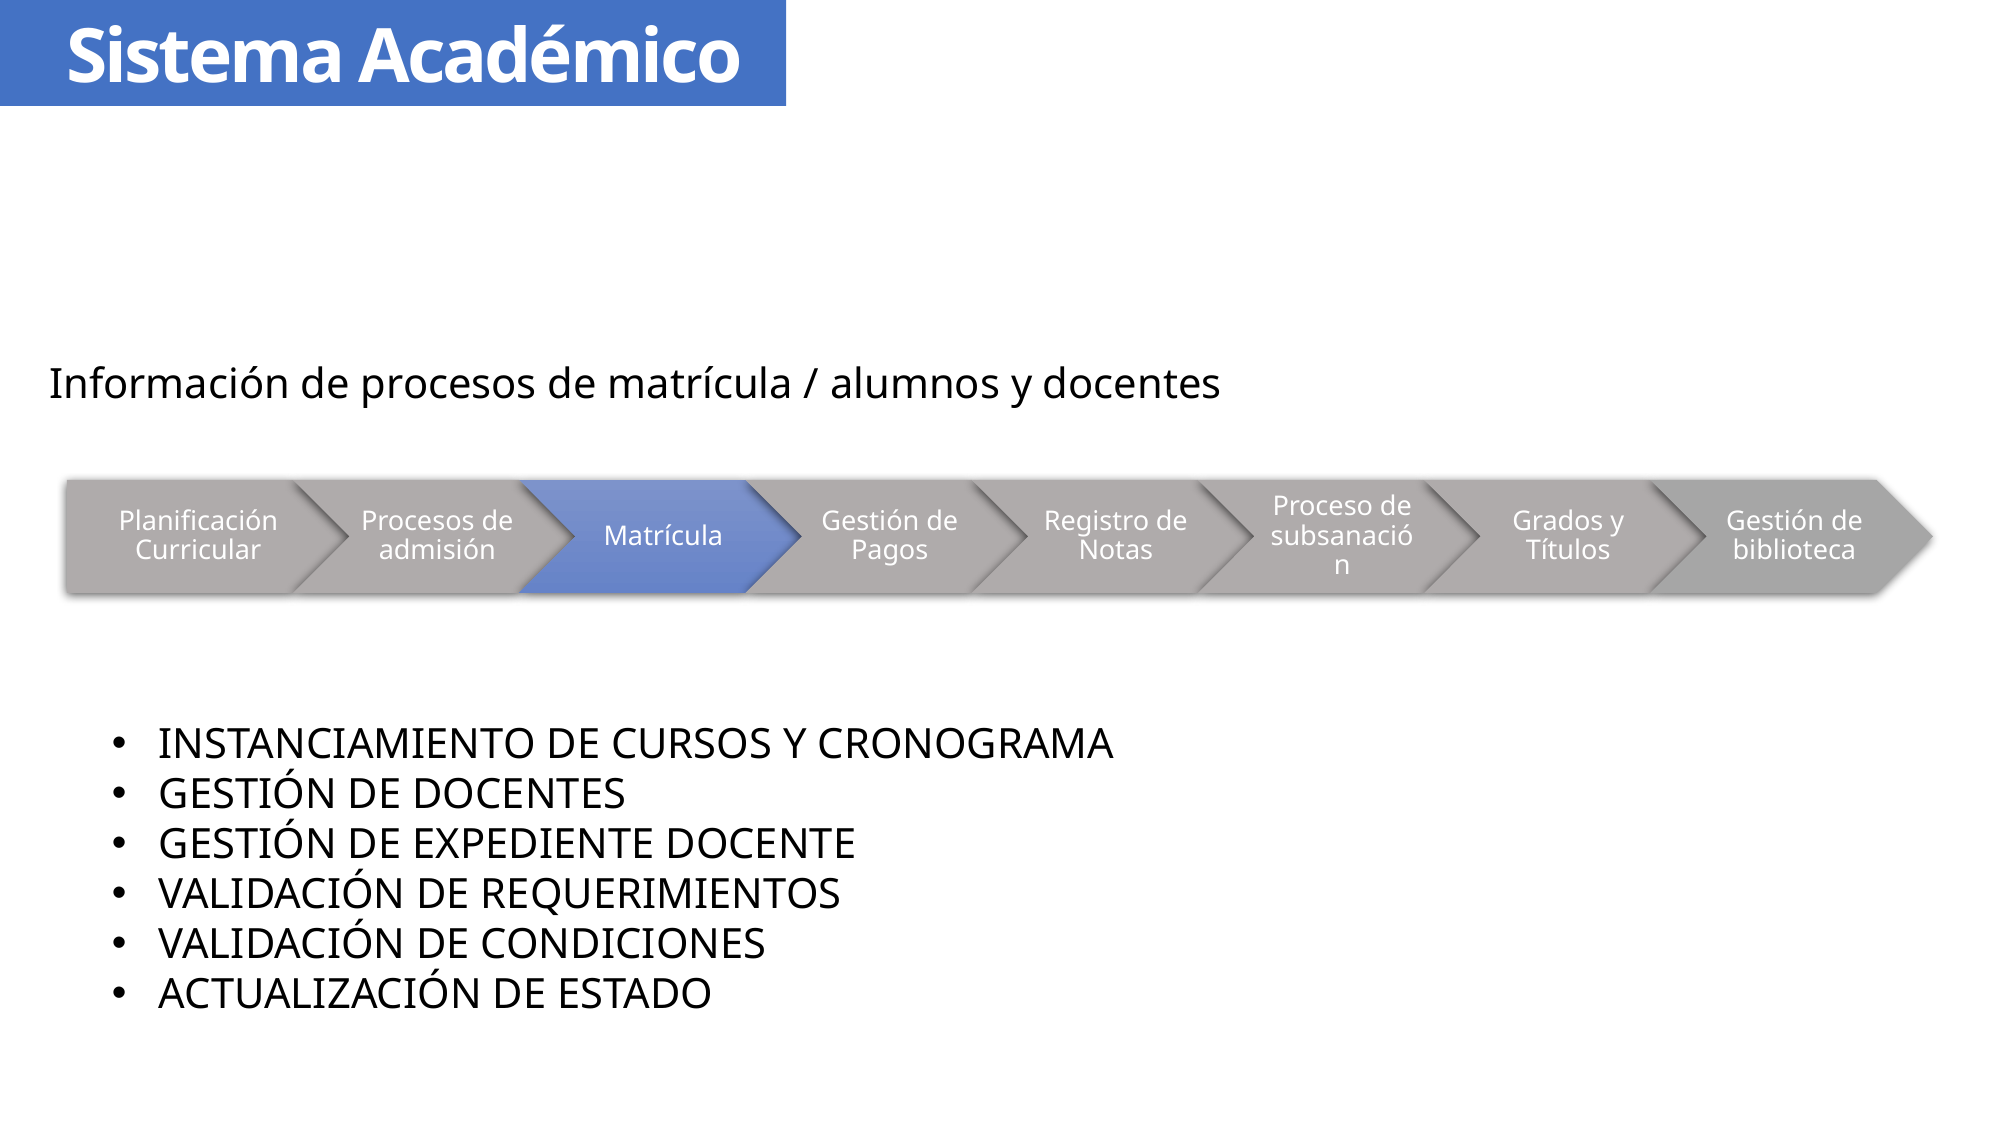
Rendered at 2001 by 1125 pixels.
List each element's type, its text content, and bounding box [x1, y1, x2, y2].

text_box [65, 431, 1935, 642]
text_box [0, 0, 787, 107]
text_box INSTANCIAMIENTO DE CURSOS Y CRONOGRAMA GESTIÓN DE DOCENTES GESTIÓN DE EXPEDIENTE DOCENTE VALIDACIÓN DE REQUERIMIENTOS VALIDACIÓN DE CONDICIONES ACTUALIZACIÓN DE ESTADO [97, 709, 1130, 1025]
text_box Sistema Académico [52, 0, 772, 105]
text_box Información de procesos de matrícula / alumnos y docentes [34, 349, 1237, 415]
